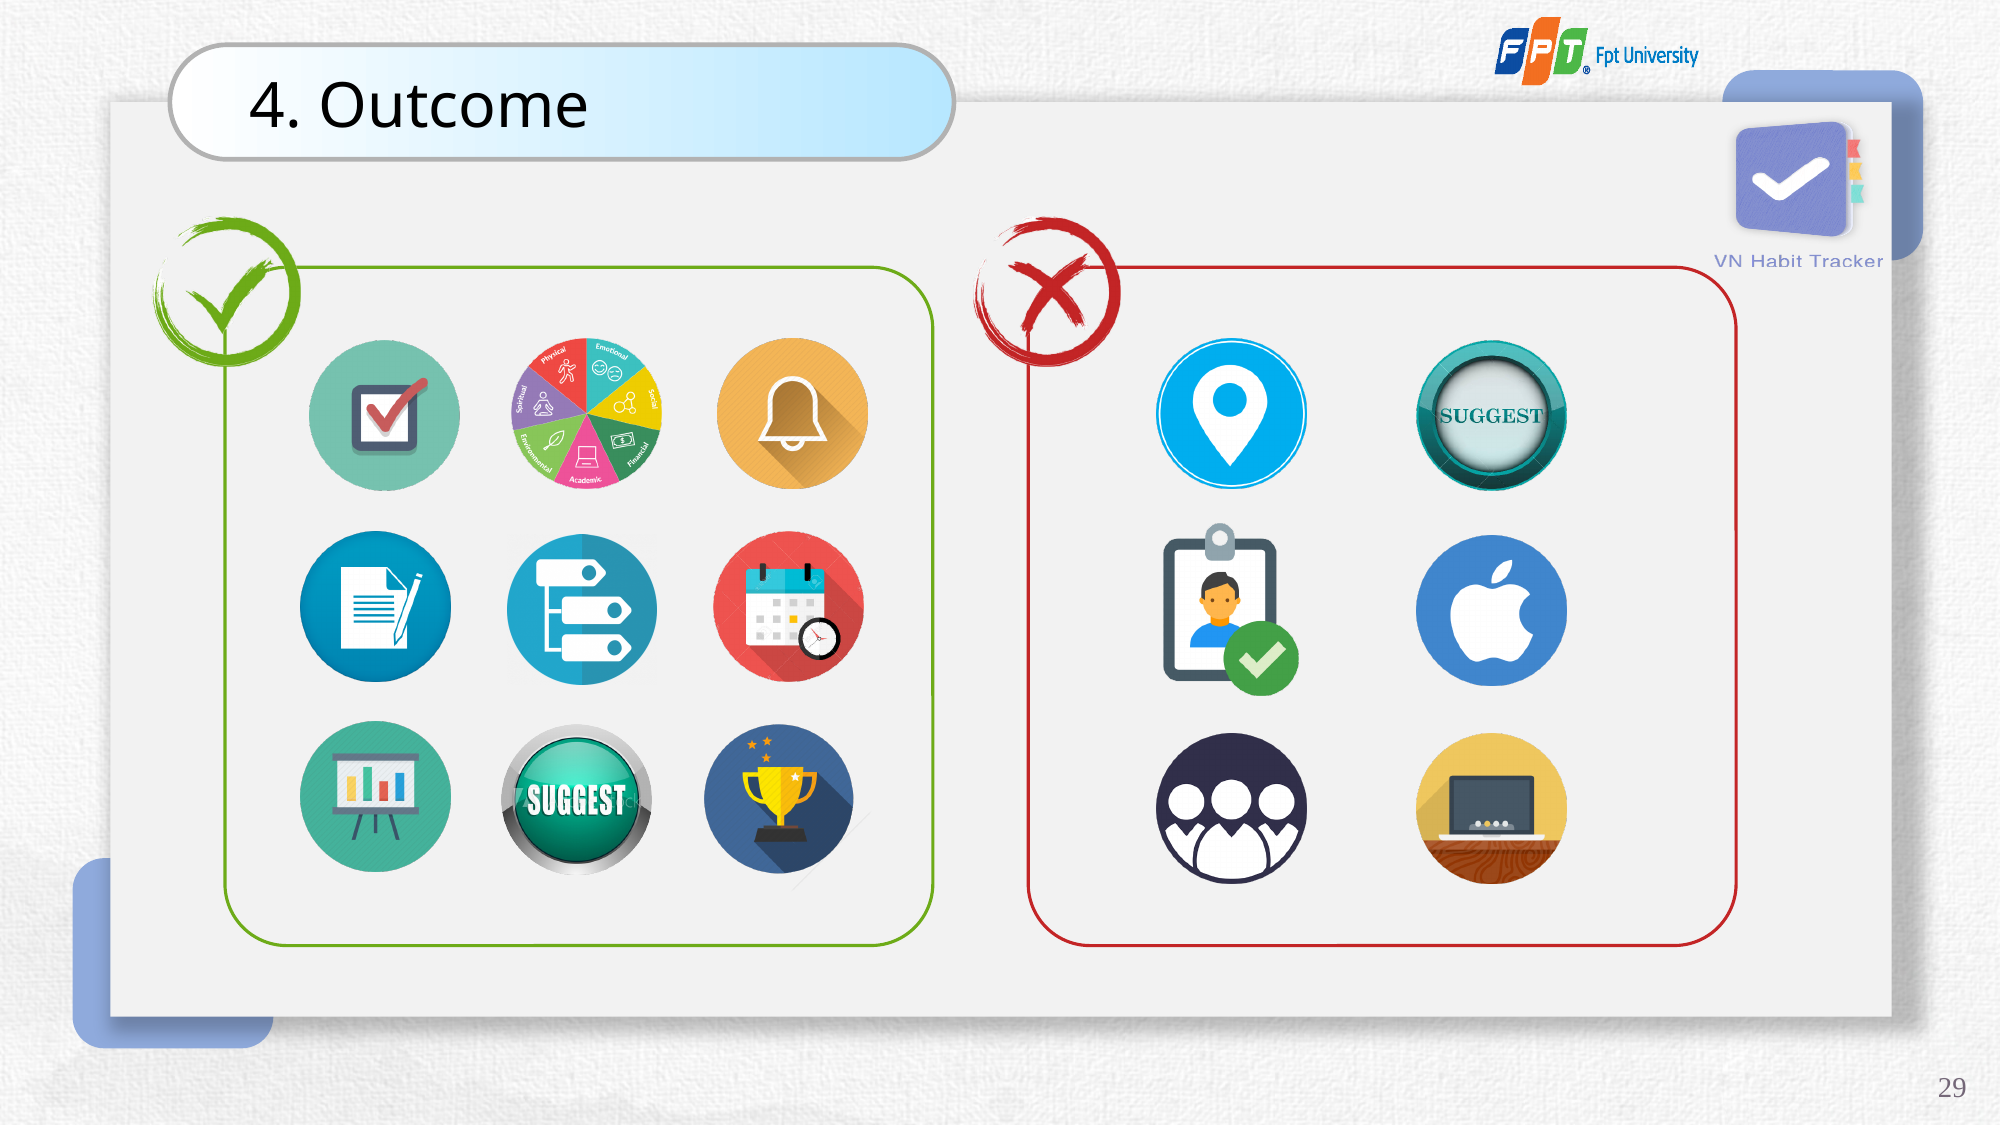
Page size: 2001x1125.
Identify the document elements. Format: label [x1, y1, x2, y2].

text_box [151, 216, 933, 946]
picture [0, 0, 2000, 1125]
